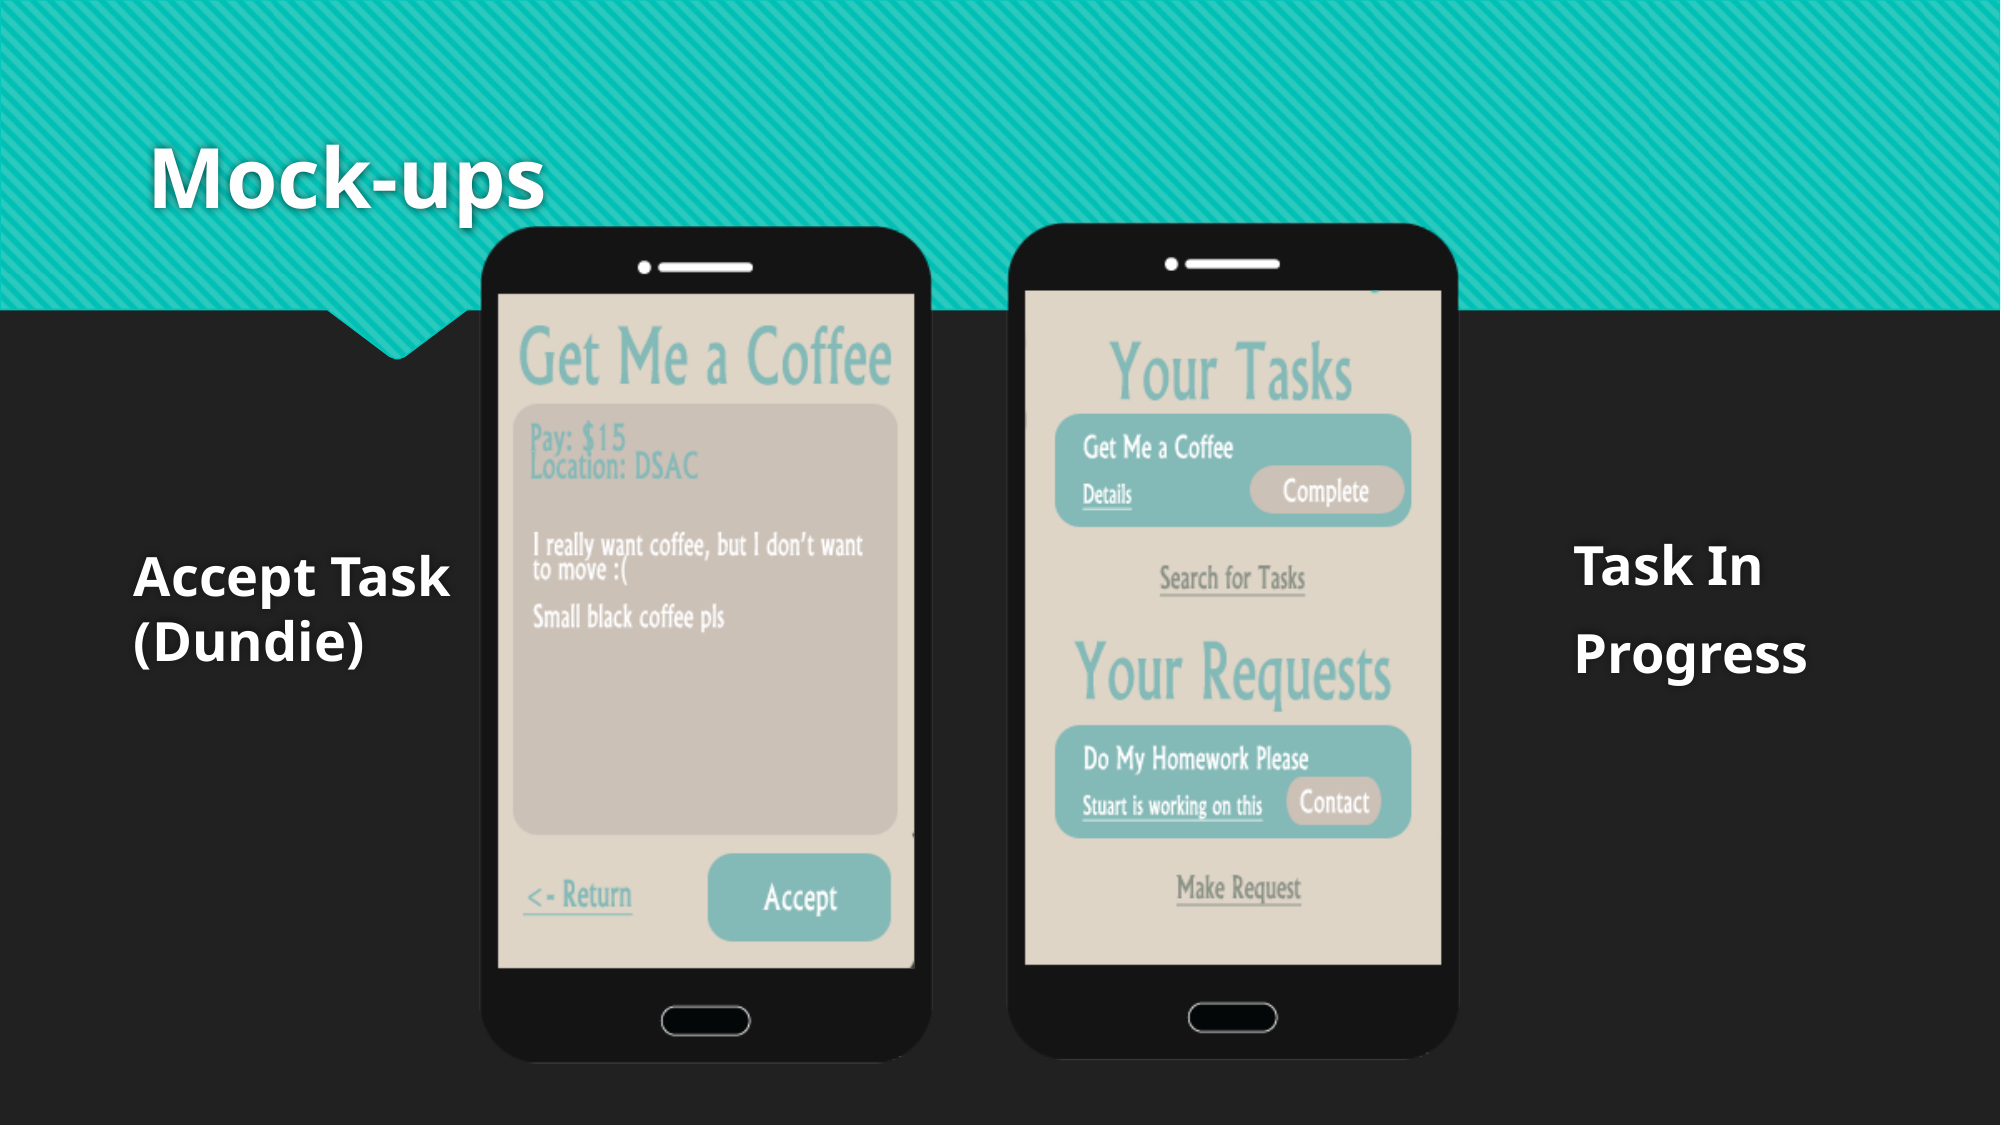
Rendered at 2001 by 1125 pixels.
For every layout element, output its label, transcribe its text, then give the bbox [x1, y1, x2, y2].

picture [286, 166, 1653, 1125]
text_box Task In Progress [1653, 505, 1846, 775]
title Mock-ups [132, 73, 1868, 233]
list Accept Task (Dundie) [118, 505, 286, 775]
